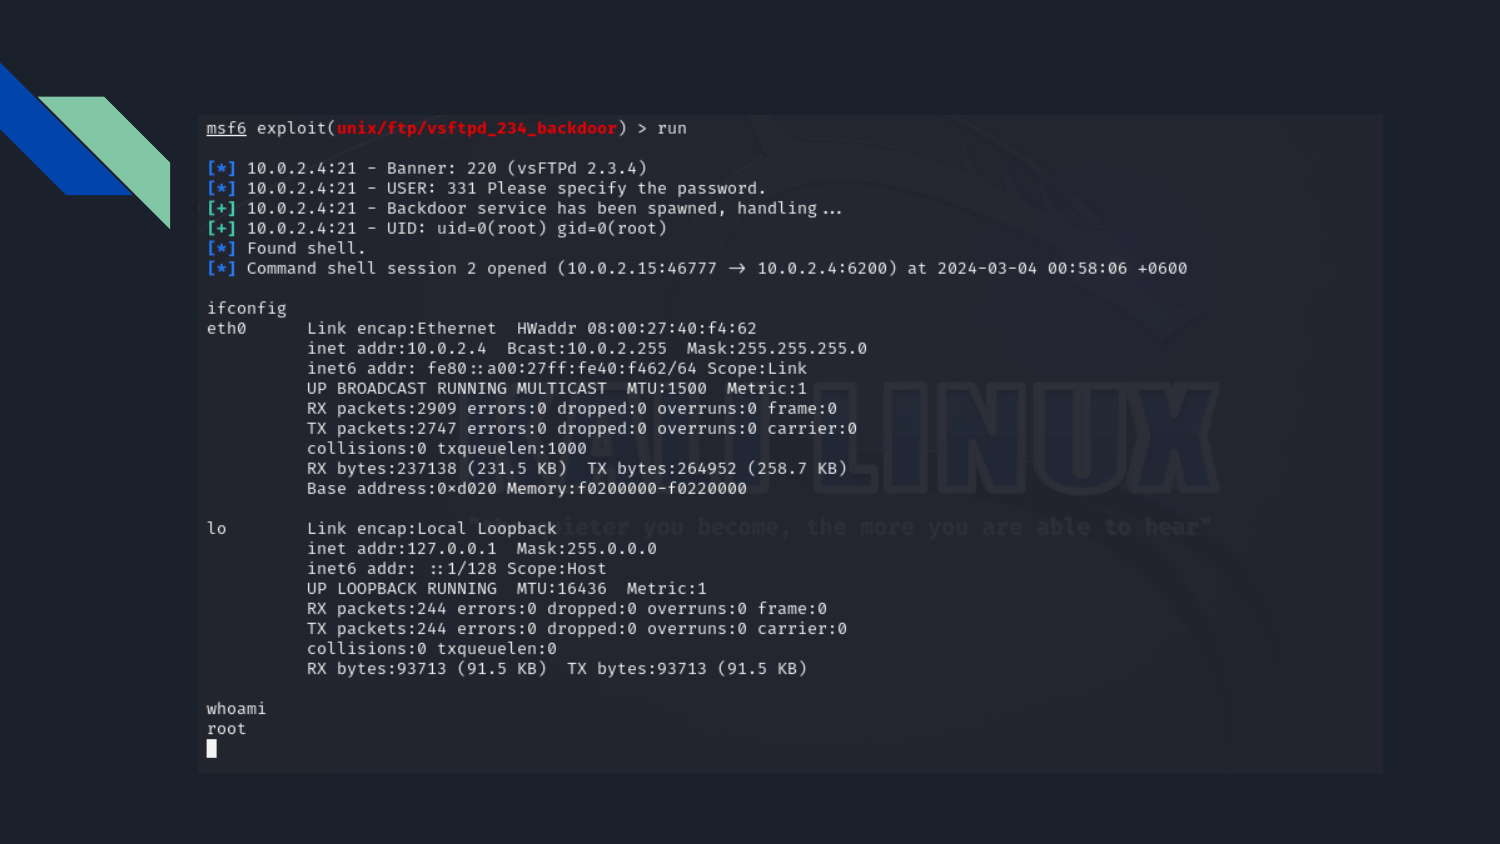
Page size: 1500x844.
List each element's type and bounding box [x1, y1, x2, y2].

picture [197, 114, 1383, 773]
